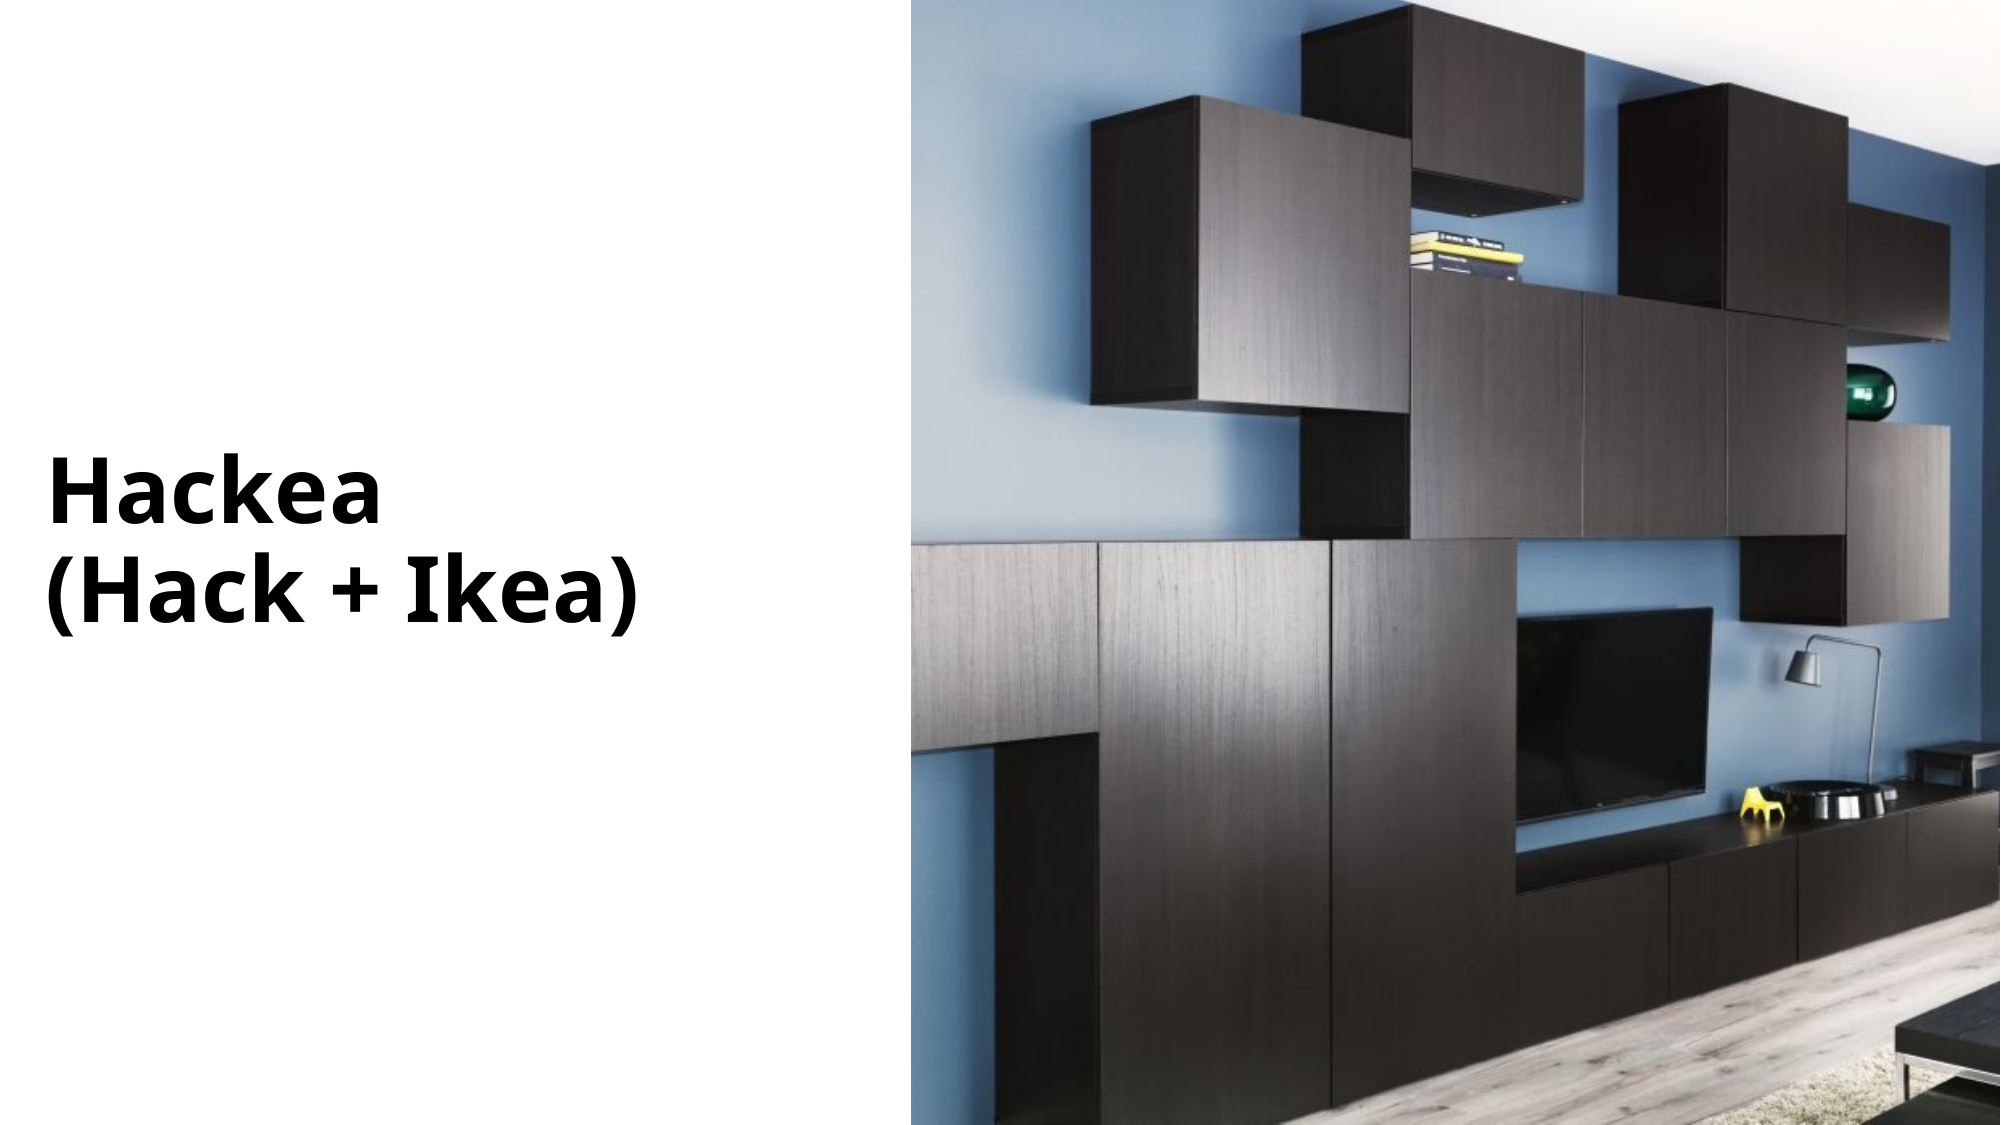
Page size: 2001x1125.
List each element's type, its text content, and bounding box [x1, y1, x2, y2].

picture [911, 0, 2000, 1125]
title Hackea (Hack + Ikea) [30, 434, 911, 653]
